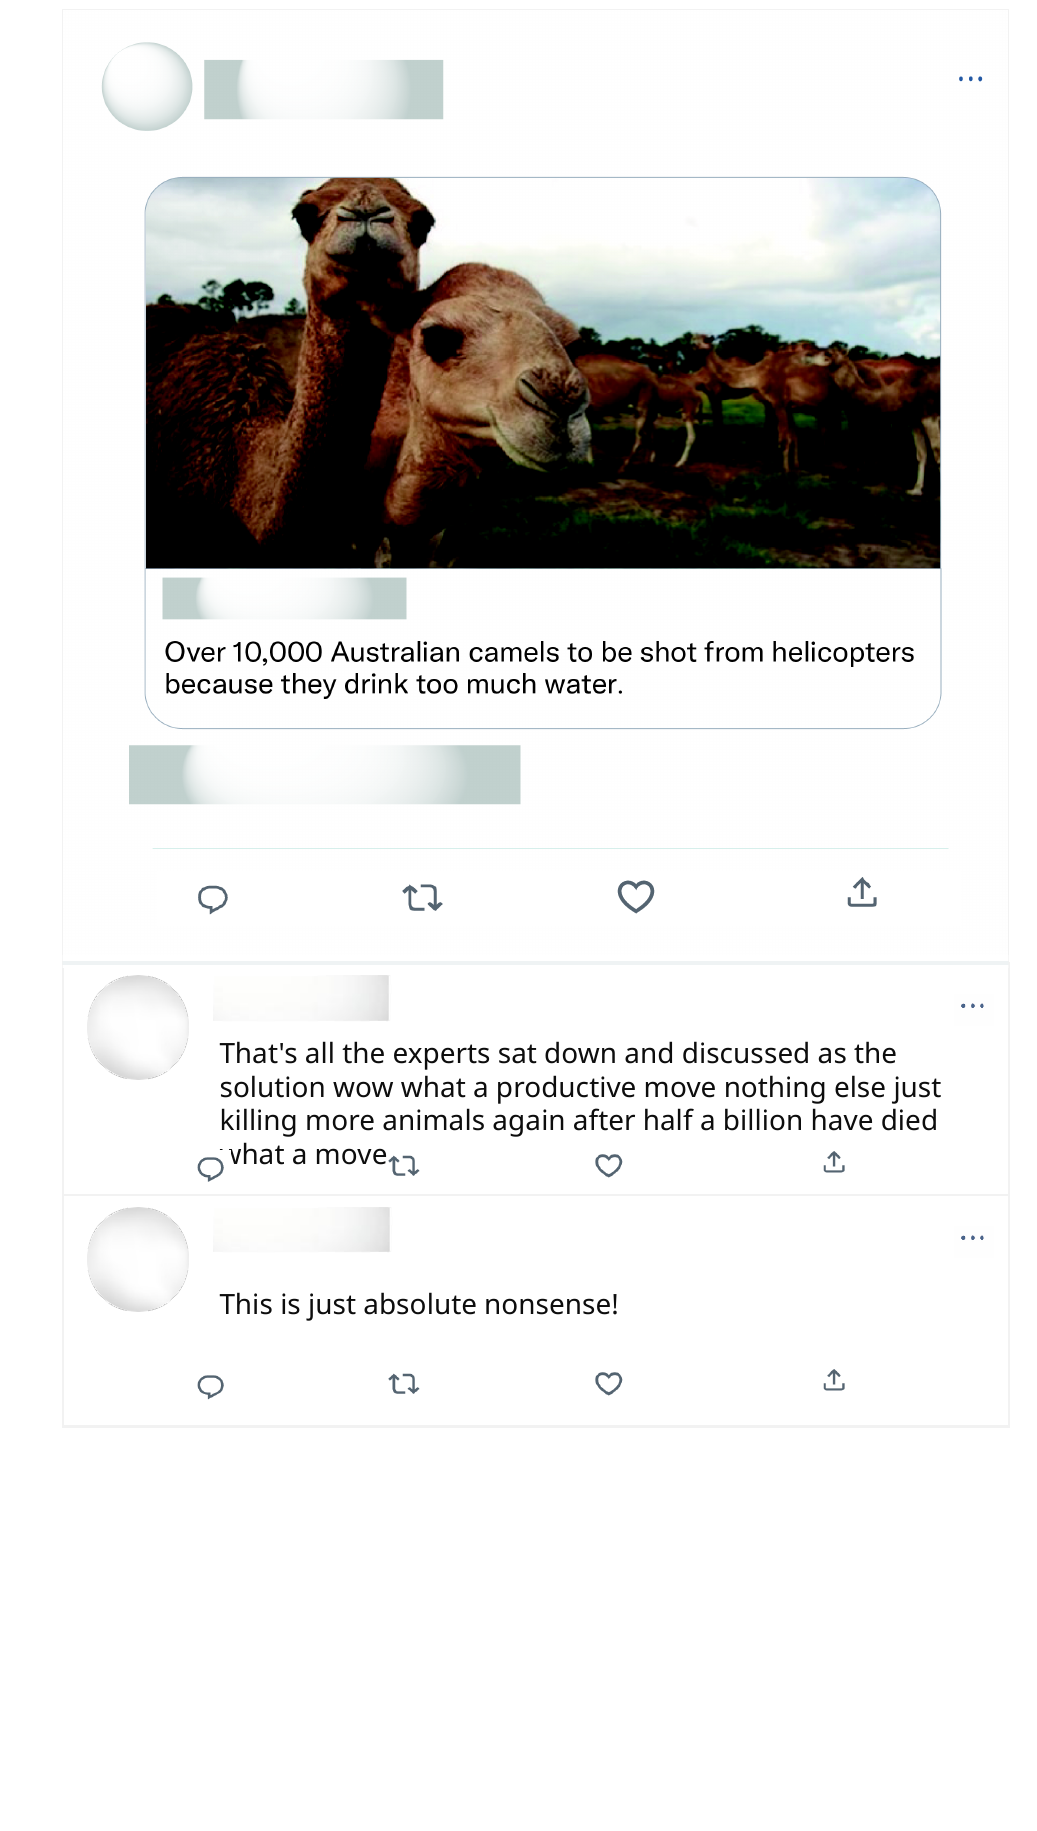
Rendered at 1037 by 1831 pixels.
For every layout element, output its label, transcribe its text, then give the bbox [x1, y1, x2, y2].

text_box [62, 962, 1010, 1194]
text_box [62, 1194, 1010, 1428]
picture [593, 1368, 626, 1399]
picture [820, 1364, 849, 1395]
picture [189, 1150, 231, 1188]
picture [213, 975, 392, 1022]
picture [820, 1146, 849, 1177]
picture [954, 994, 994, 1026]
picture [213, 1207, 393, 1253]
picture [387, 1369, 422, 1400]
text_box This is just absolute nonsense! [204, 1279, 996, 1328]
picture [387, 1151, 422, 1182]
picture [593, 1150, 626, 1182]
picture [954, 1226, 994, 1258]
picture [87, 975, 189, 1080]
picture [87, 1207, 189, 1312]
picture [62, 9, 1009, 968]
text_box That's all the experts sat down and discussed as the solution wow what a productive move nothing else just killing more animals again after half a billion have died what a move. [204, 1028, 996, 1178]
picture [189, 1368, 231, 1406]
